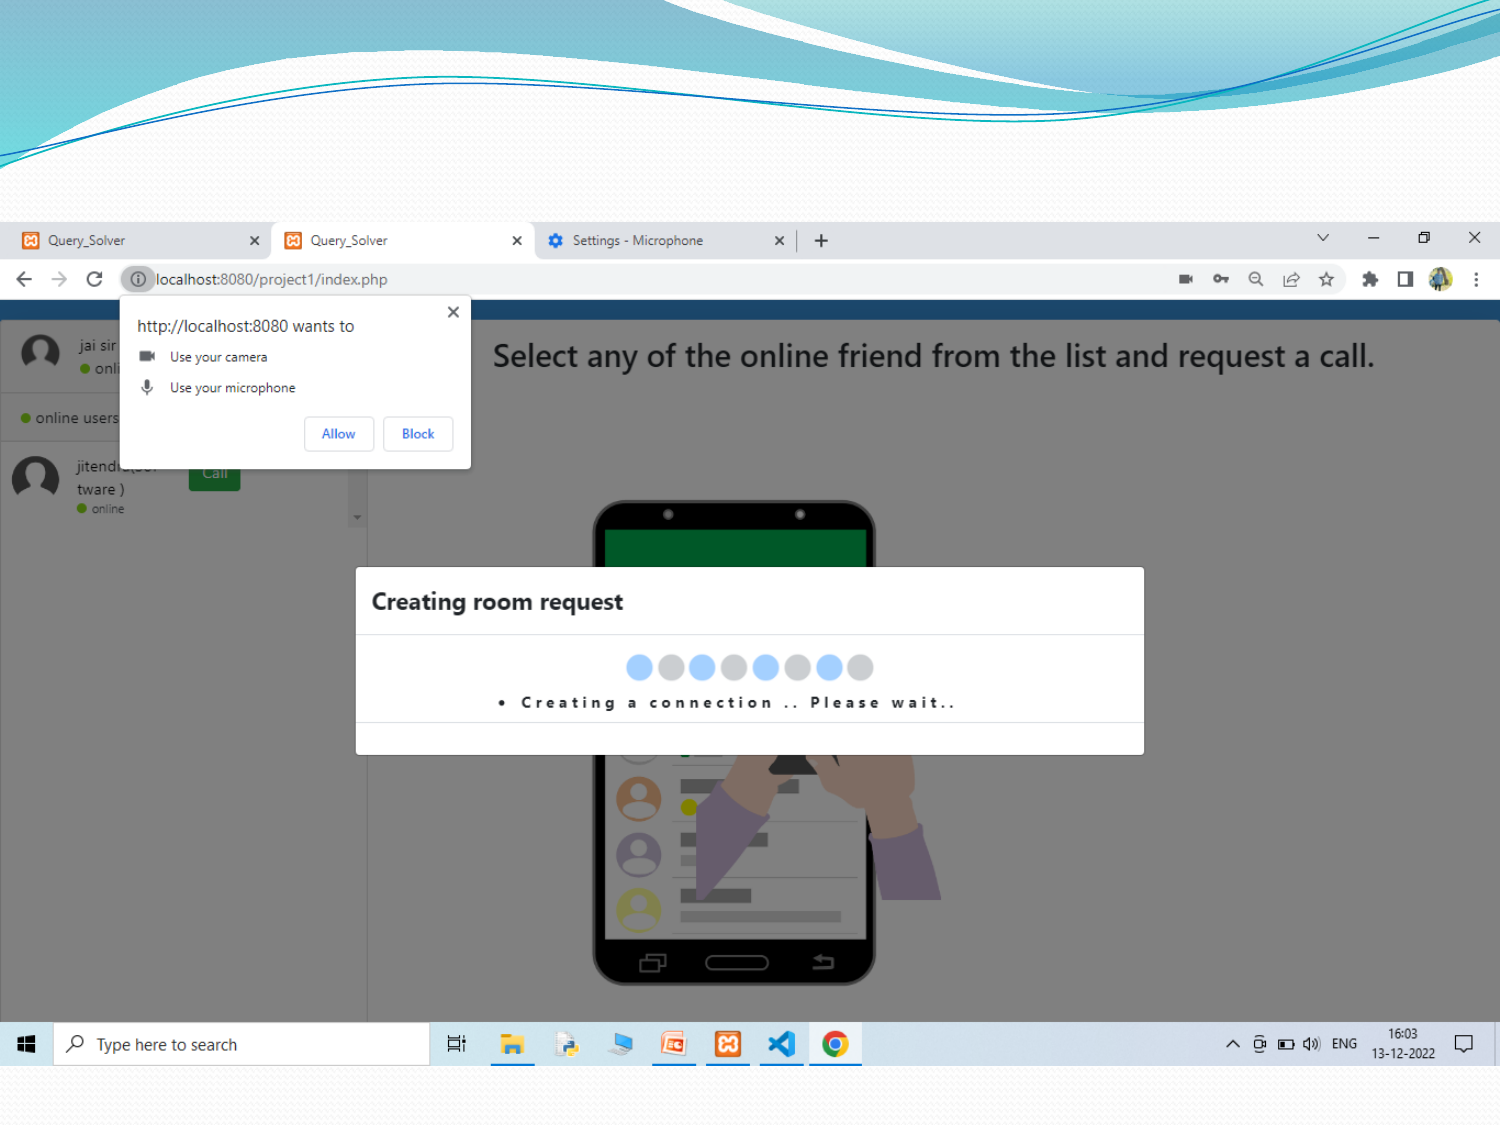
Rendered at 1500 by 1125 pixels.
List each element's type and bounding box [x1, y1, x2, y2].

picture [0, 222, 1500, 1067]
